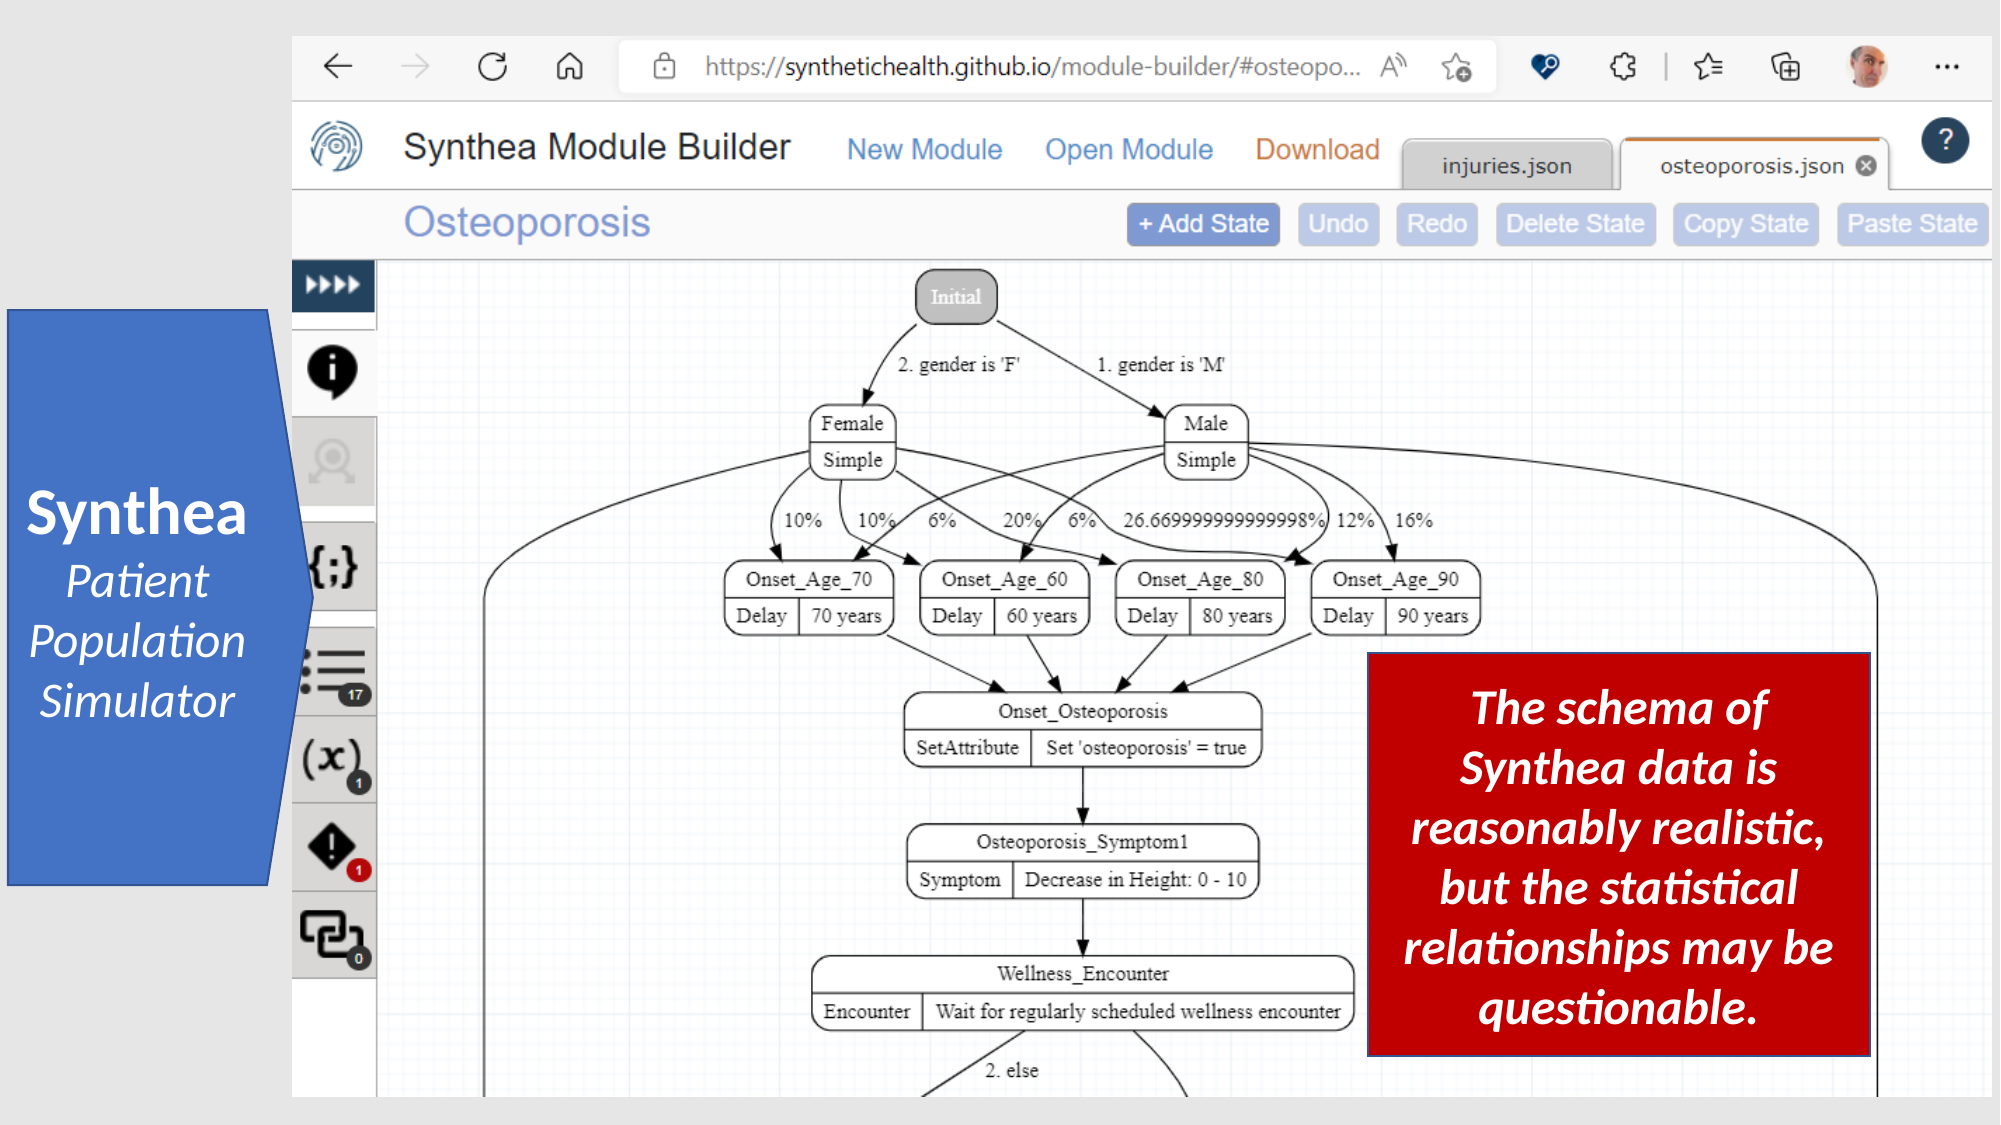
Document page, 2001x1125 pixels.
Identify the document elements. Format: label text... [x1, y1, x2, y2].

picture [292, 36, 1992, 1097]
text_box Synthea Patient Population Simulator [6, 309, 292, 887]
